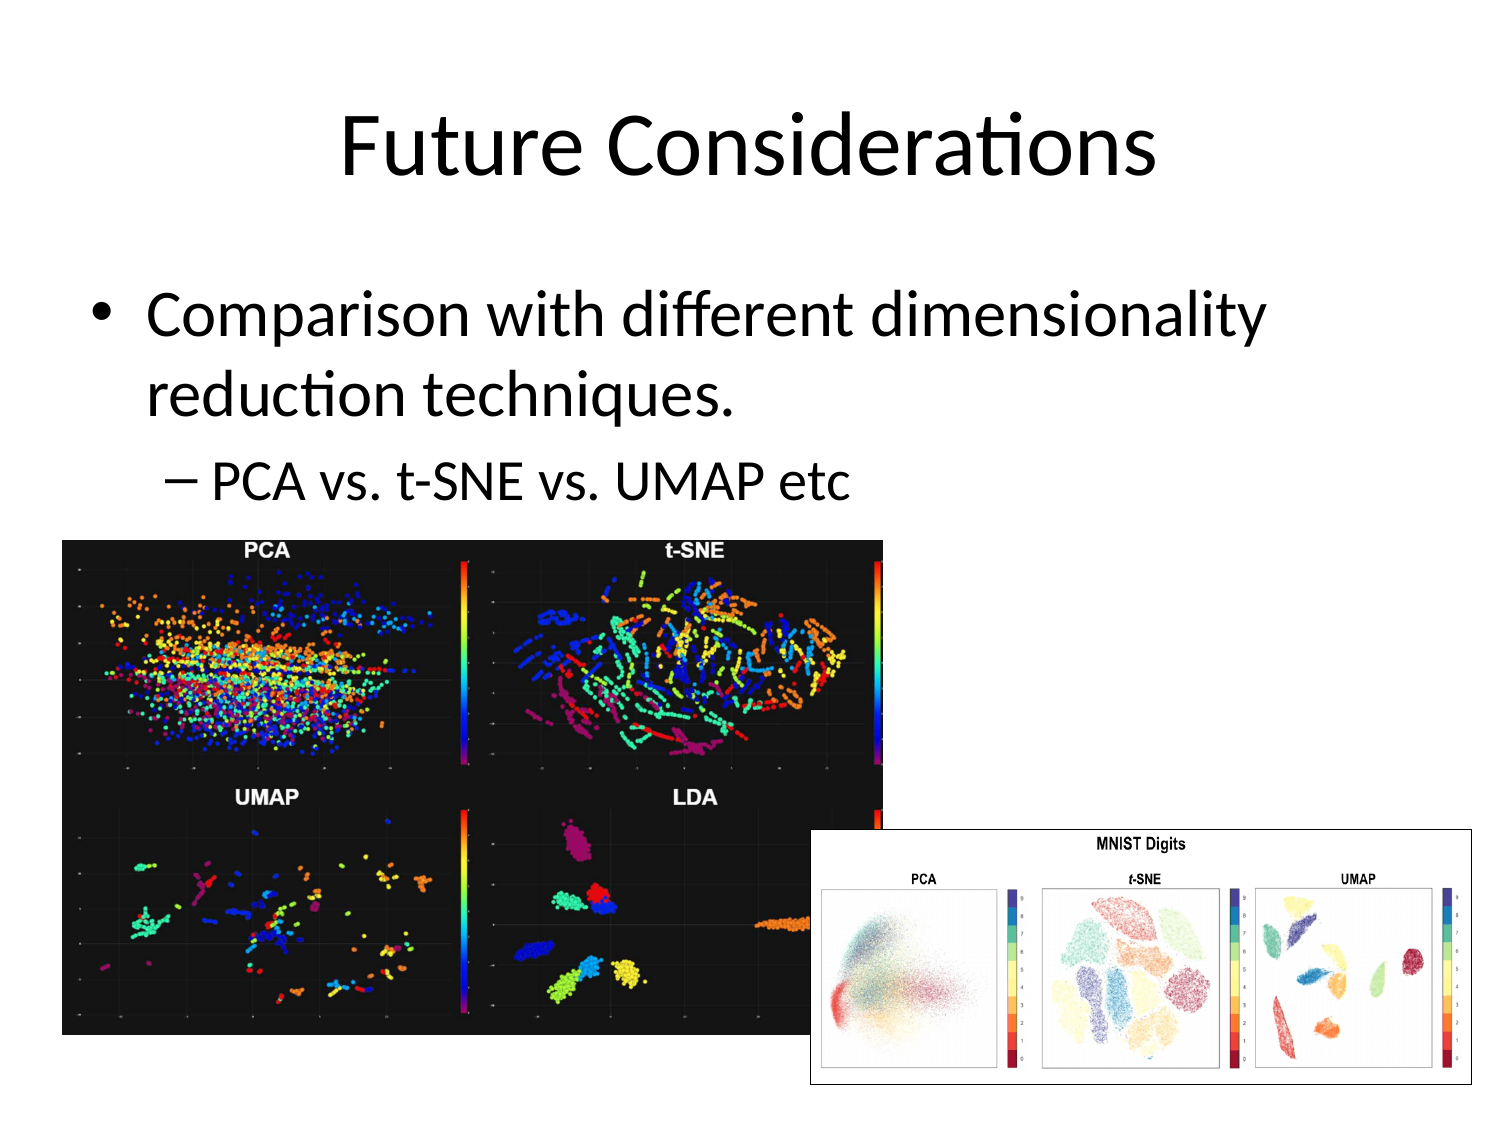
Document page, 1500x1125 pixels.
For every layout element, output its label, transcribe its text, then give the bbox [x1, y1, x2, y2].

list Comparison with different dimensionality reduction techniques. PCA vs. t-SNE vs. UMAP etc [75, 262, 1425, 827]
title Future Considerations [75, 45, 1425, 233]
picture [62, 540, 1472, 1086]
